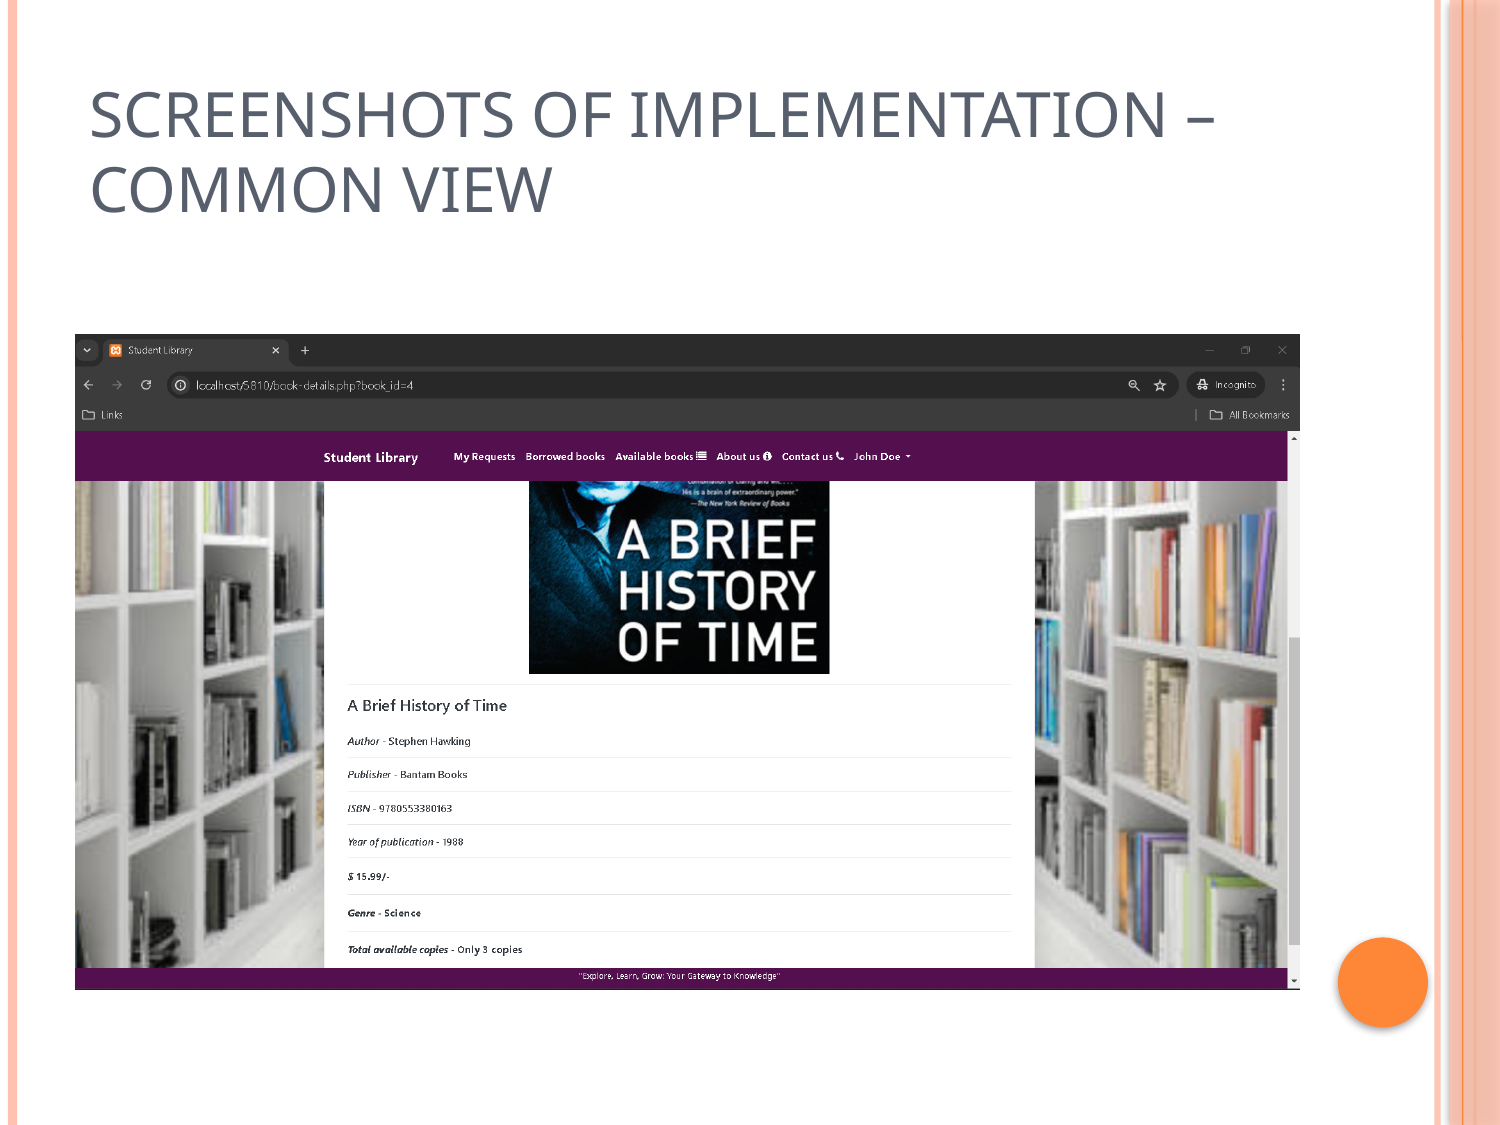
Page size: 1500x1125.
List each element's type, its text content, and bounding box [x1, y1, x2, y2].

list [74, 334, 1301, 991]
title Screenshots of implementation – common view [75, 45, 1300, 233]
